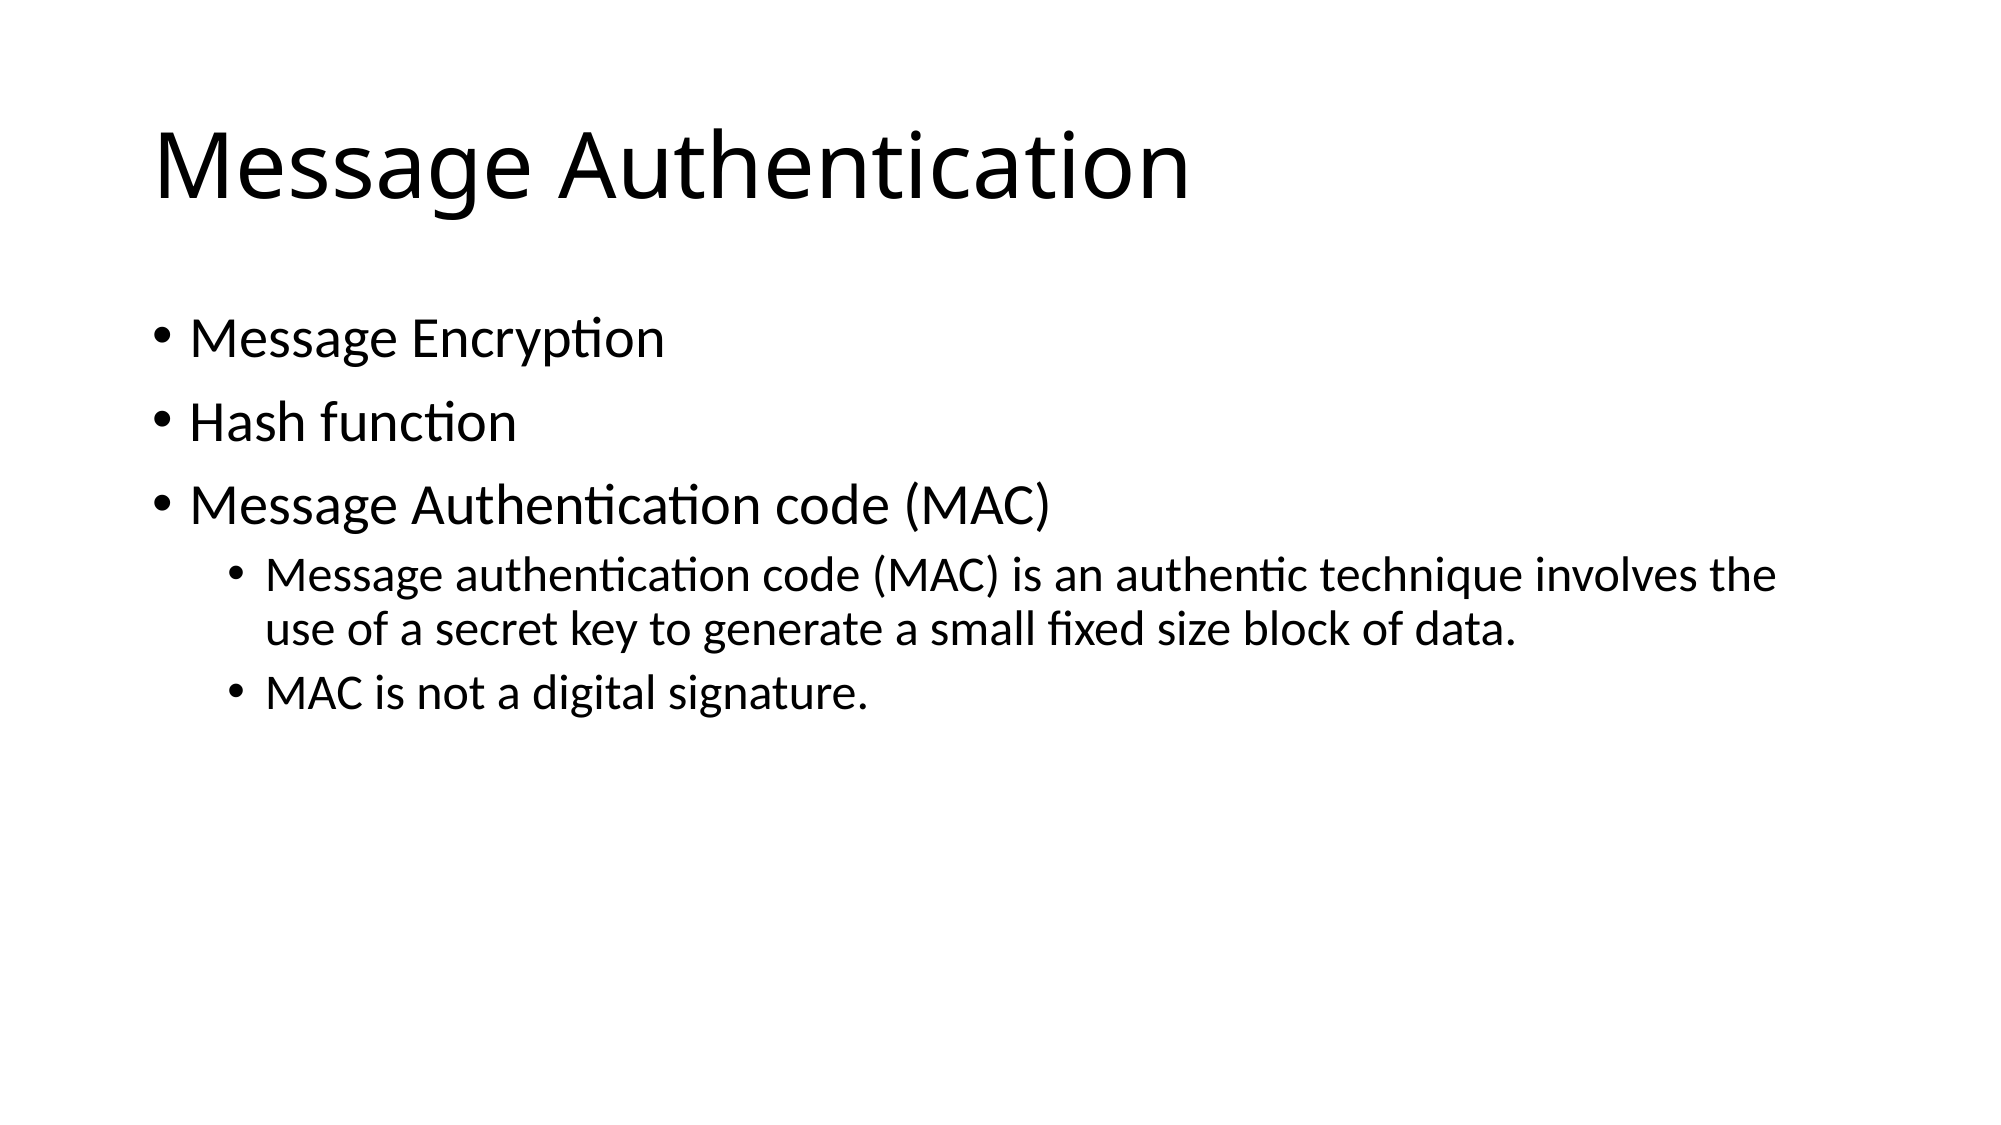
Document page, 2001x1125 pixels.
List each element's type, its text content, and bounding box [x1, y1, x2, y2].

title Message Authentication [137, 59, 1863, 278]
list Message Encryption Hash function Message Authentication code (MAC) Message authentication code (MAC) is an authentic technique involves the use of a secret key to generate a small fixed size block of data. MAC is not a digital signature. [137, 299, 1863, 1014]
